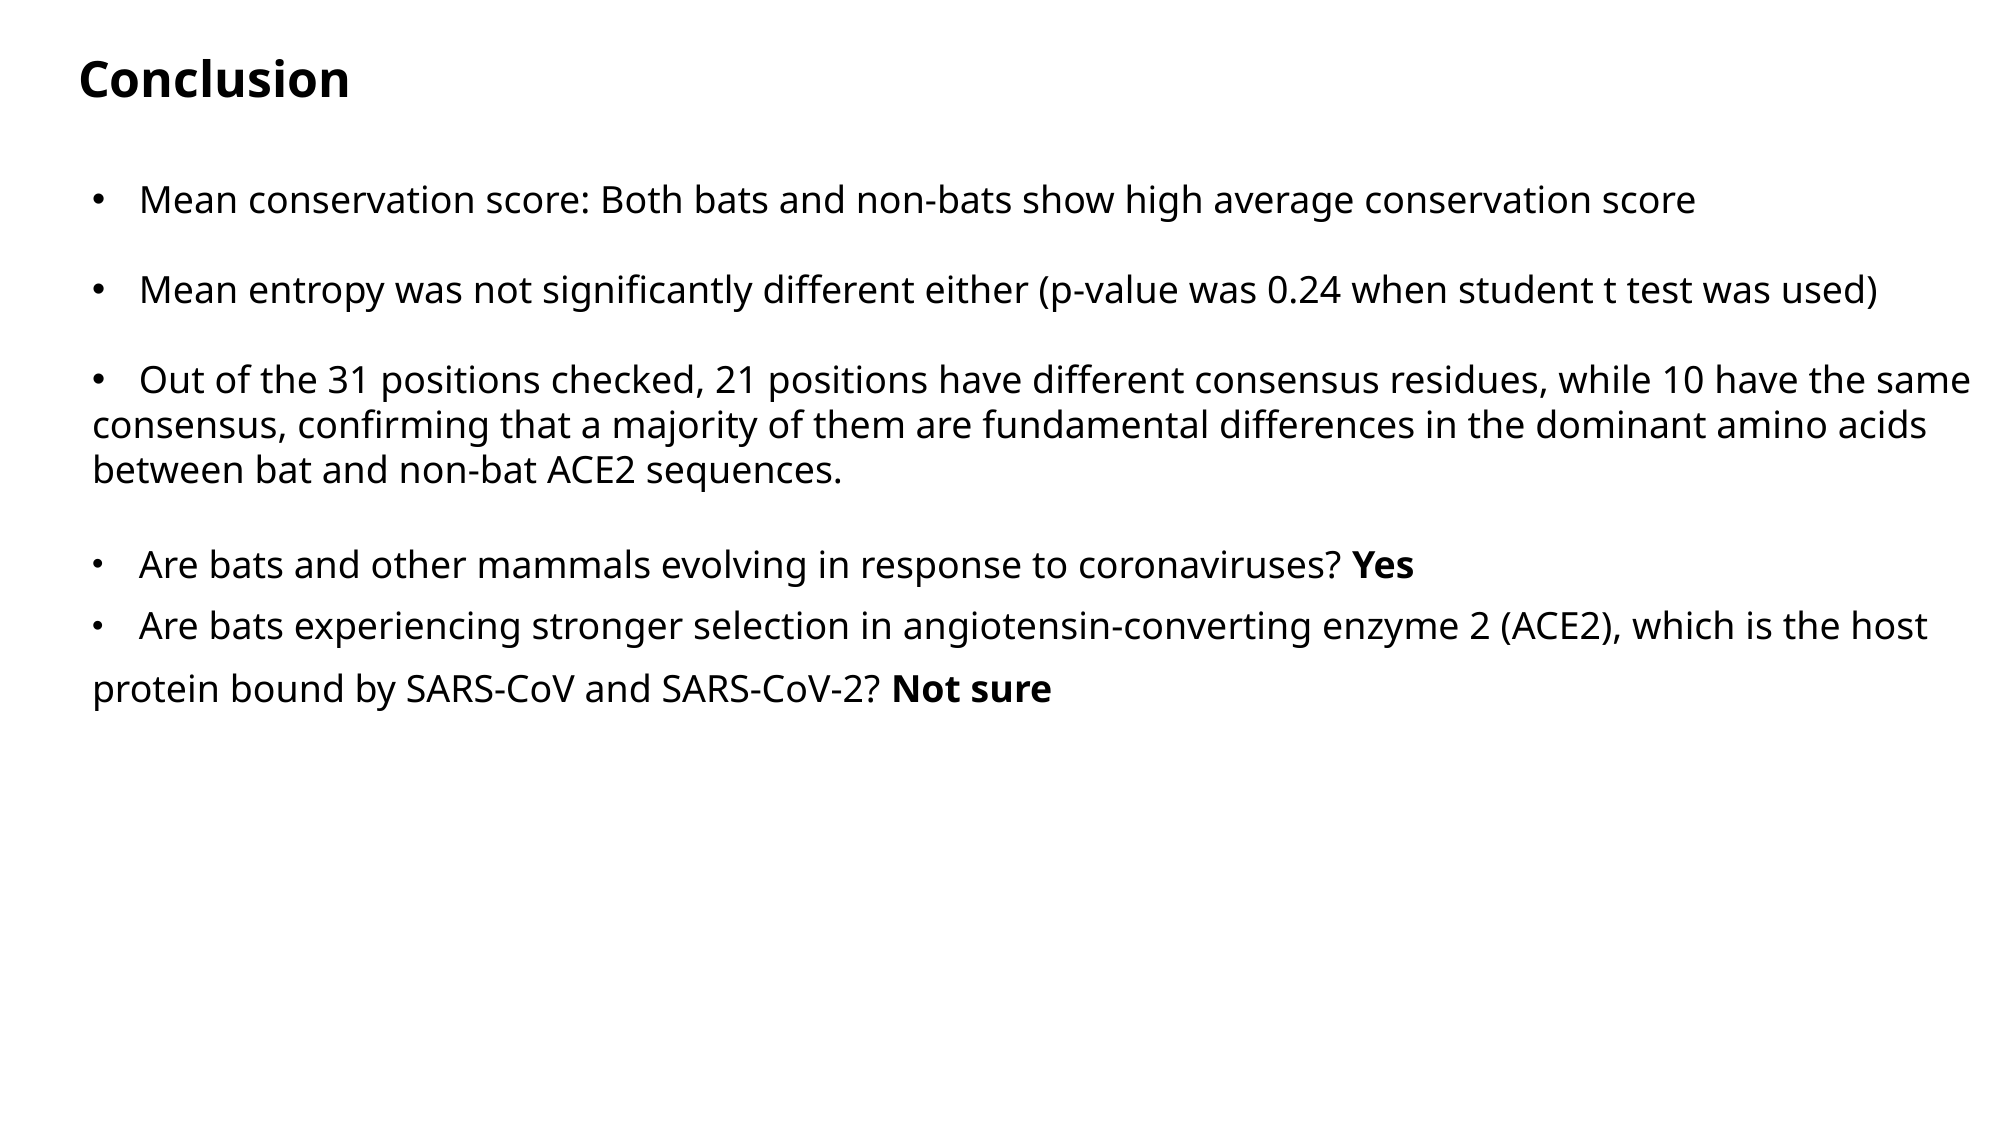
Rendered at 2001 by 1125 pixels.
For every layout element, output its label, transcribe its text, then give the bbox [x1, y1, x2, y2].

text_box Mean conservation score: Both bats and non-bats show high average conservation score Mean entropy was not significantly different either (p-value was 0.24 when student t test was used) Out of the 31 positions checked, 21 positions have different consensus residues, while 10 have the same consensus, confirming that a majority of them are fundamental differences in the dominant amino acids between bat and non-bat ACE2 sequences. Are bats and other mammals evolving in response to coronaviruses? Yes Are bats experiencing stronger selection in angiotensin-converting enzyme 2 (ACE2), which is the host protein bound by SARS-CoV and SARS-CoV-2? Not sure [2, 168, 1998, 775]
text_box Conclusion [63, 40, 367, 116]
